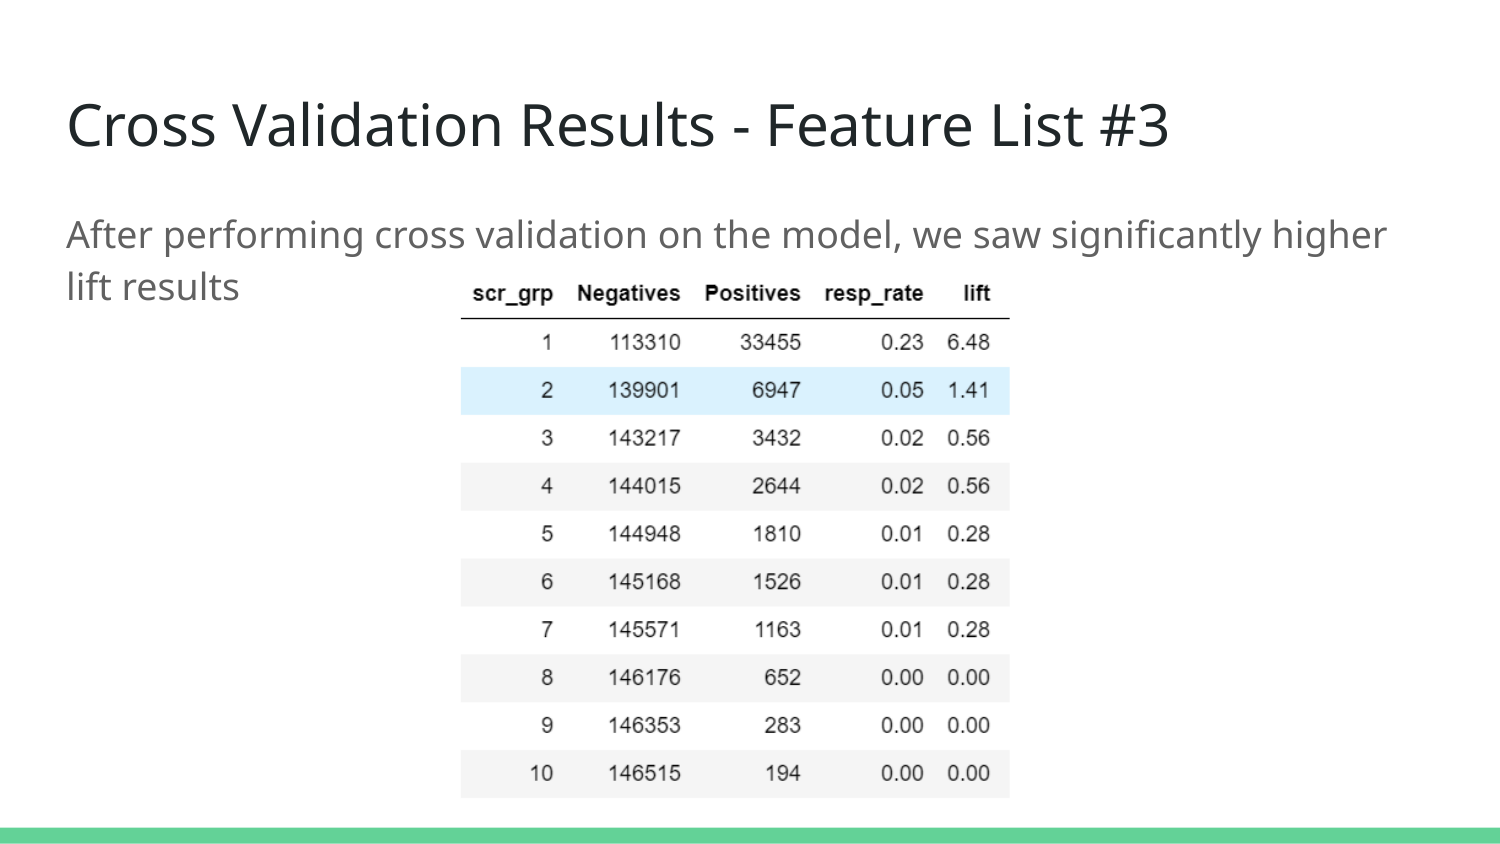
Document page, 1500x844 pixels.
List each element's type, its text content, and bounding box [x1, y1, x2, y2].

list After performing cross validation on the model, we saw significantly higher lift results [51, 189, 1449, 305]
picture [460, 264, 1010, 803]
title Cross Validation Results - Feature List #3 [51, 72, 1449, 167]
